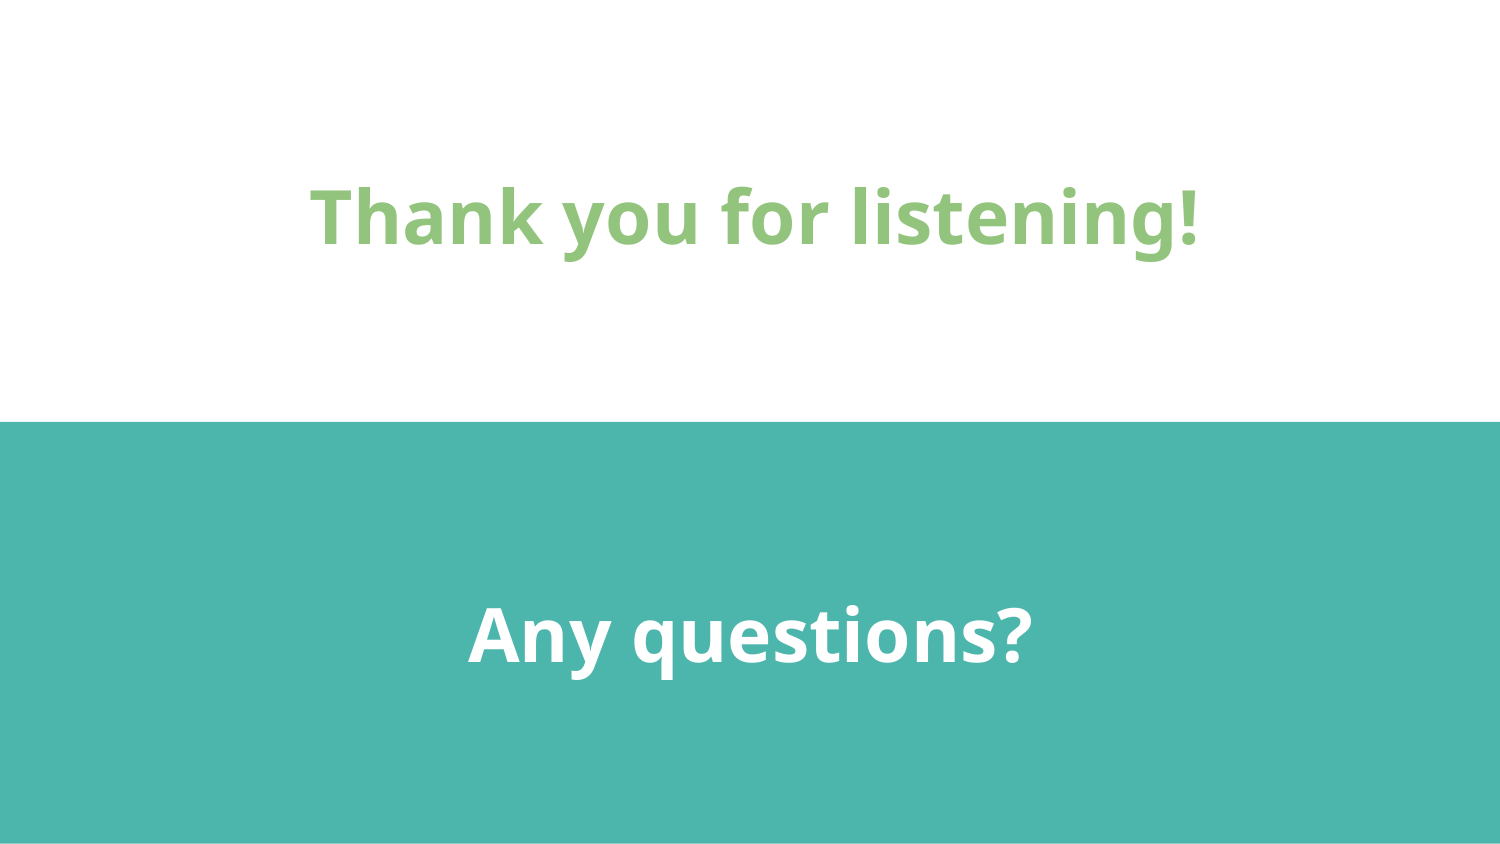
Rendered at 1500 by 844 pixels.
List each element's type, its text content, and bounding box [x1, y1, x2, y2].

text_box [0, 421, 1500, 844]
text_box Any questions? [381, 585, 1119, 680]
title Thank you for listening! [221, 167, 1279, 262]
